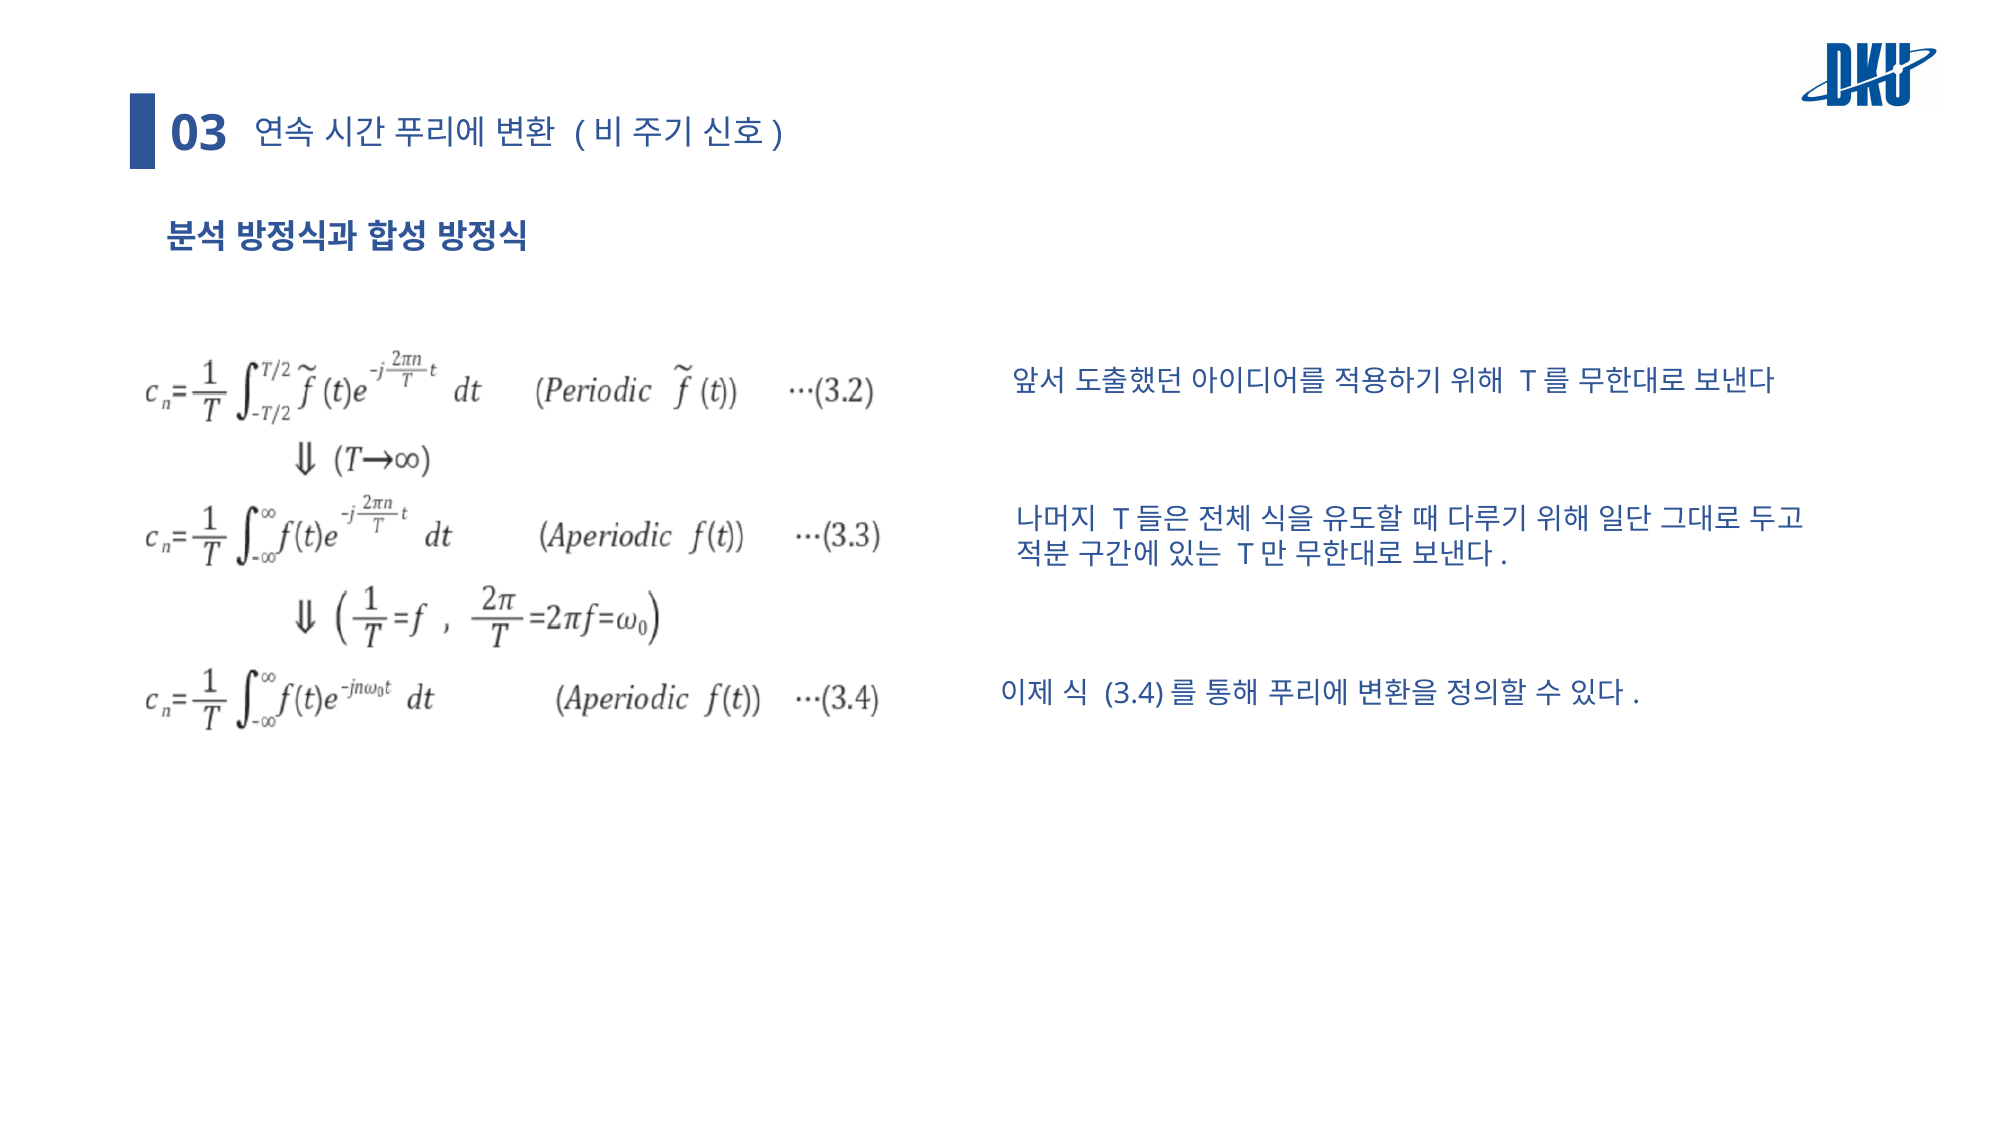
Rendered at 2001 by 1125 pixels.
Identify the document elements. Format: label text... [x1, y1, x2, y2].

text_box 이제 식 (3.4)를 통해 푸리에 변환을 정의할 수 있다. [985, 666, 1655, 717]
picture [129, 329, 910, 758]
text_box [129, 93, 816, 169]
text_box 나머지 T들은 전체 식을 유도할 때 다루기 위해 일단 그대로 두고 적분 구간에 있는 T만 무한대로 보낸다. [1002, 492, 1828, 578]
text_box 앞서 도출했던 아이디어를 적용하기 위해 T를 무한대로 보낸다 [998, 354, 1791, 405]
text_box 분석 방정식과 합성 방정식 [151, 207, 545, 263]
picture [1799, 41, 1941, 108]
